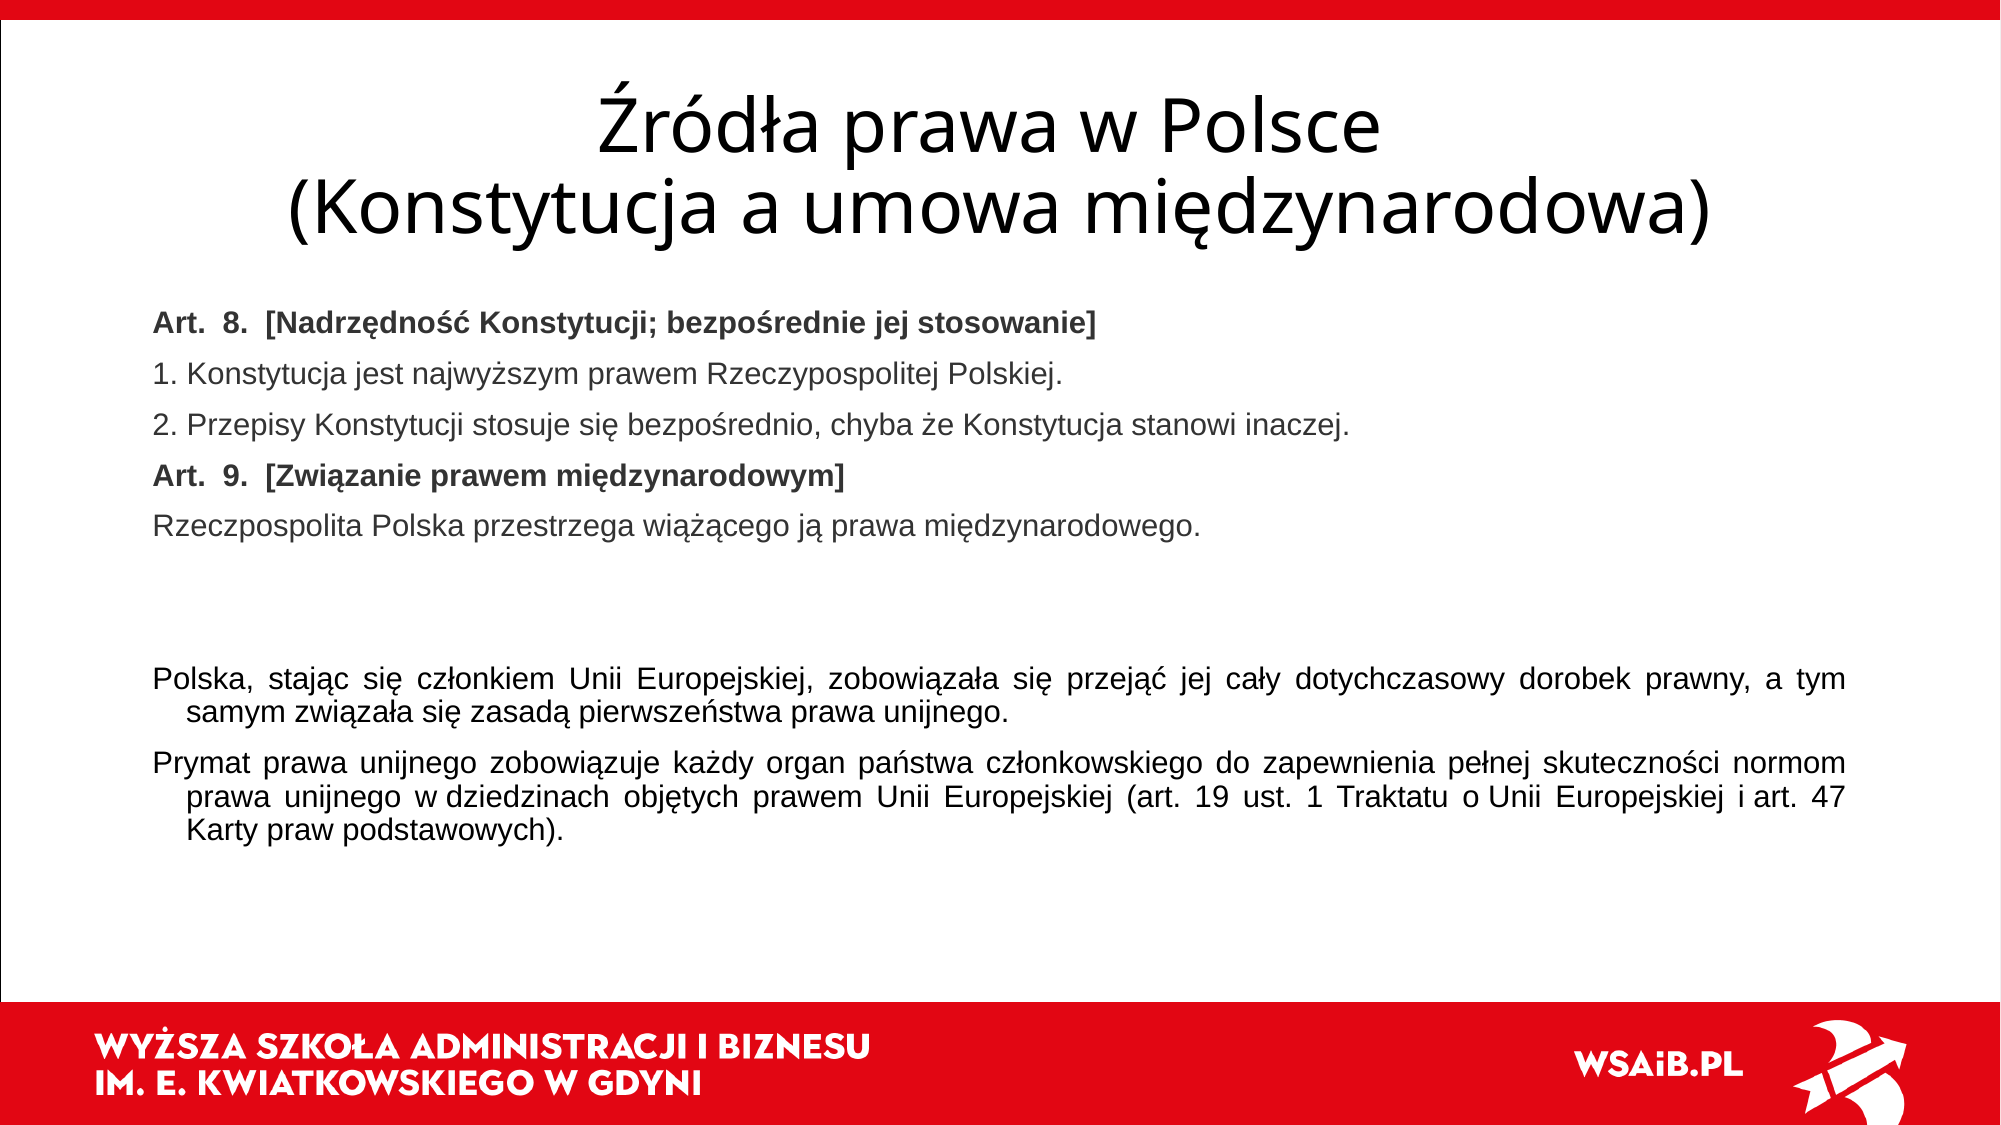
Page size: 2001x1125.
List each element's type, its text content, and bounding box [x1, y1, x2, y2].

picture [0, 0, 2001, 1125]
list Art. 8. [Nadrzędność Konstytucji; bezpośrednie jej stosowanie] 1. Konstytucja jest najwyższym prawem Rzeczypospolitej Polskiej. 2. Przepisy Konstytucji stosuje się bezpośrednio, chyba że Konstytucja stanowi inaczej. Art. 9. [Związanie prawem międzynarodowym] Rzeczpospolita Polska przestrzega wiążącego ją prawa międzynarodowego. Polska, stając się członkiem Unii Europejskiej, zobowiązała się przejąć jej cały dotychczasowy dorobek prawny, a tym samym związała się zasadą pierwszeństwa prawa unijnego. Prymat prawa unijnego zobowiązuje każdy organ państwa członkowskiego do zapewnienia pełnej skuteczności normom prawa unijnego w dziedzinach objętych prawem Unii Europejskiej (art. 19 ust. 1 Traktatu o Unii Europejskiej i art. 47 Karty praw podstawowych). [137, 299, 1863, 861]
title Źródła prawa w Polsce (Konstytucja a umowa międzynarodowa) [137, 59, 1863, 278]
